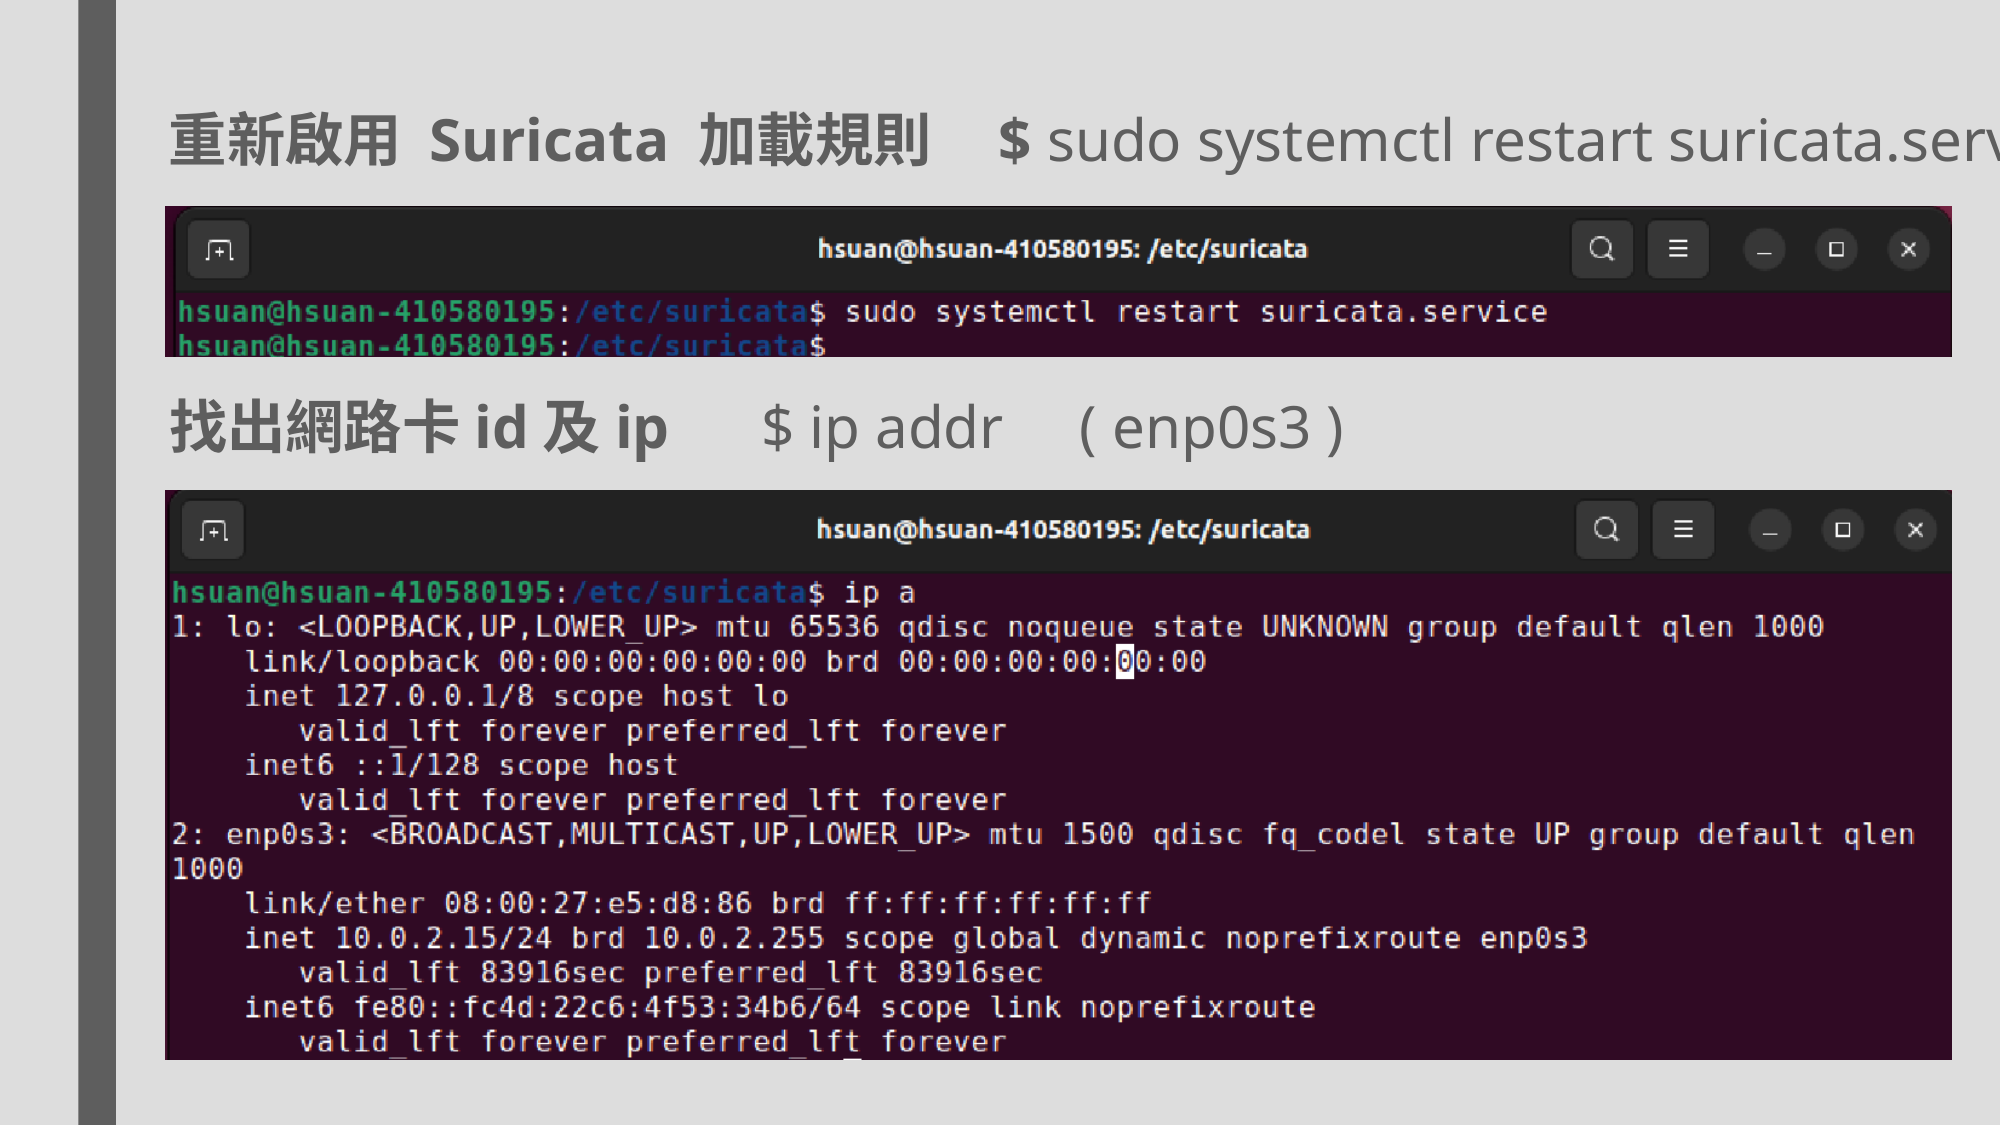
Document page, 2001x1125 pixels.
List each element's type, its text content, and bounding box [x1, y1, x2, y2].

picture [165, 206, 1952, 357]
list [165, 490, 1952, 1060]
title 找出網路卡id及ip $ ip addr ( enp0s3 ) [154, 391, 1730, 491]
text_box 重新啟用 Suricata 加載規則 $ sudo systemctl restart suricata.service [154, 103, 2000, 181]
